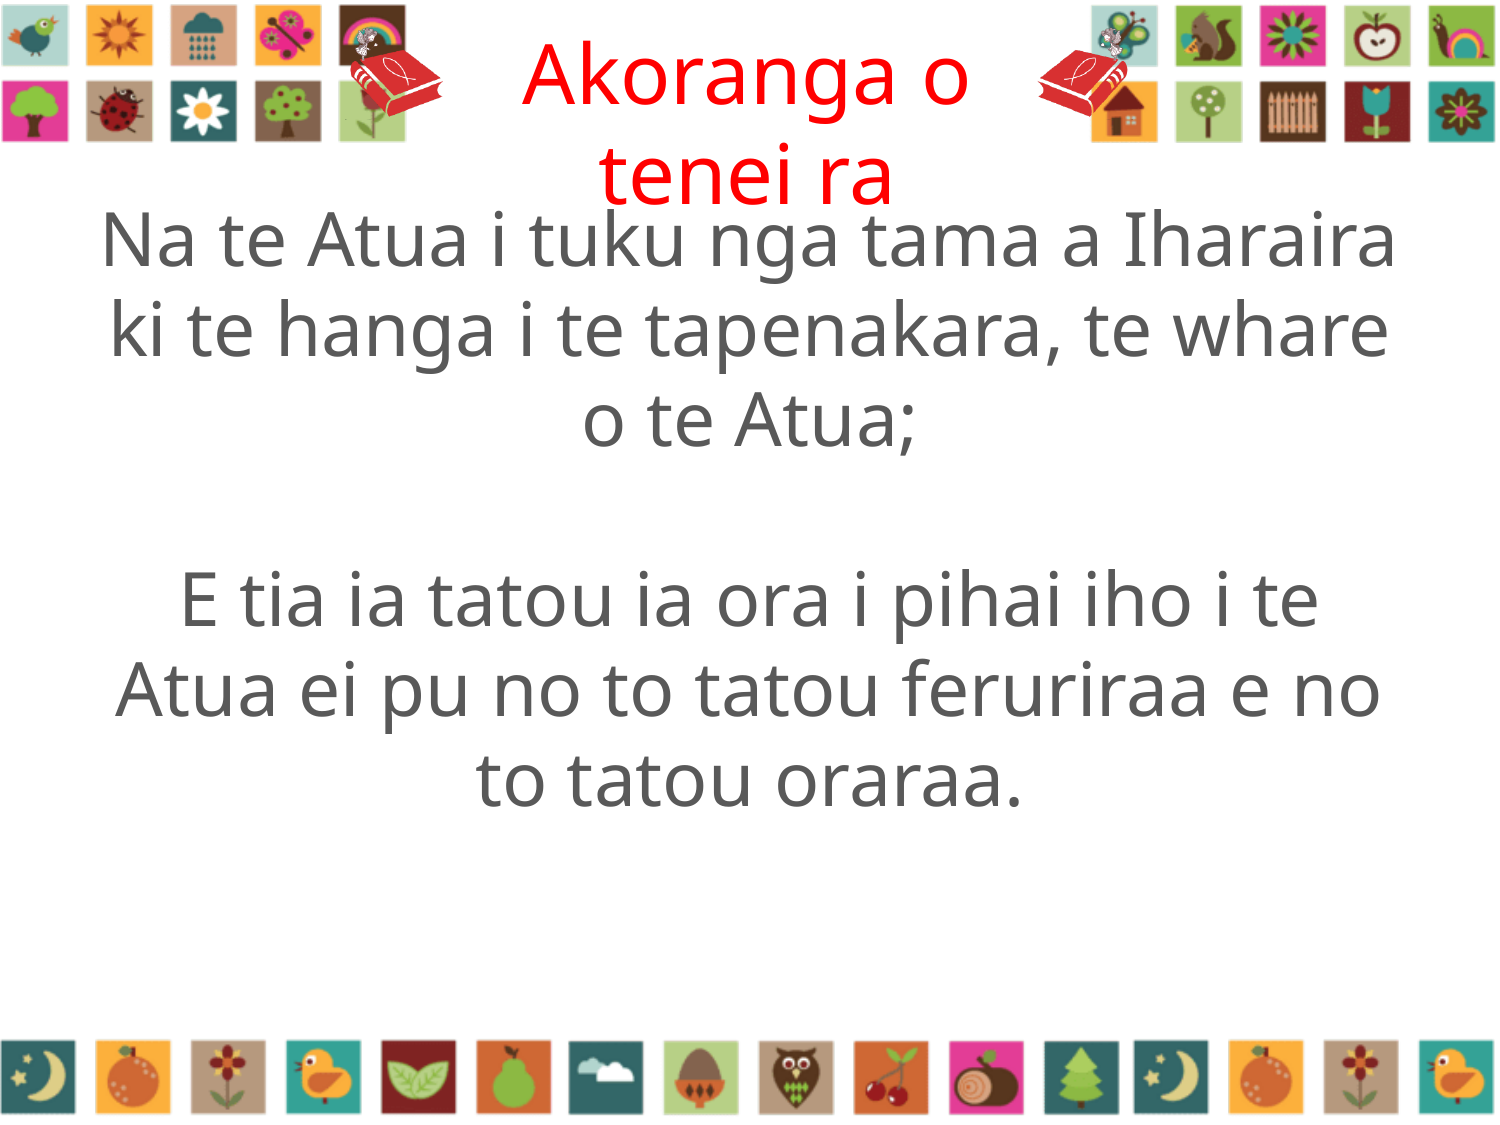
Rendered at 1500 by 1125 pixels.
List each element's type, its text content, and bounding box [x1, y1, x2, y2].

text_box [0, 1028, 1500, 1118]
picture [0, 3, 475, 150]
text_box Na te Atua i tuku nga tama a Iharaira ki te hanga i te tapenakara, te whare o te Atua; E tia ia tatou ia ora i pihai iho i te Atua ei pu no to tatou feruriraa e no to tatou oraraa. [76, 184, 1424, 830]
text_box Akoranga o tenei ra [414, 13, 1080, 184]
picture [1005, 3, 1500, 150]
